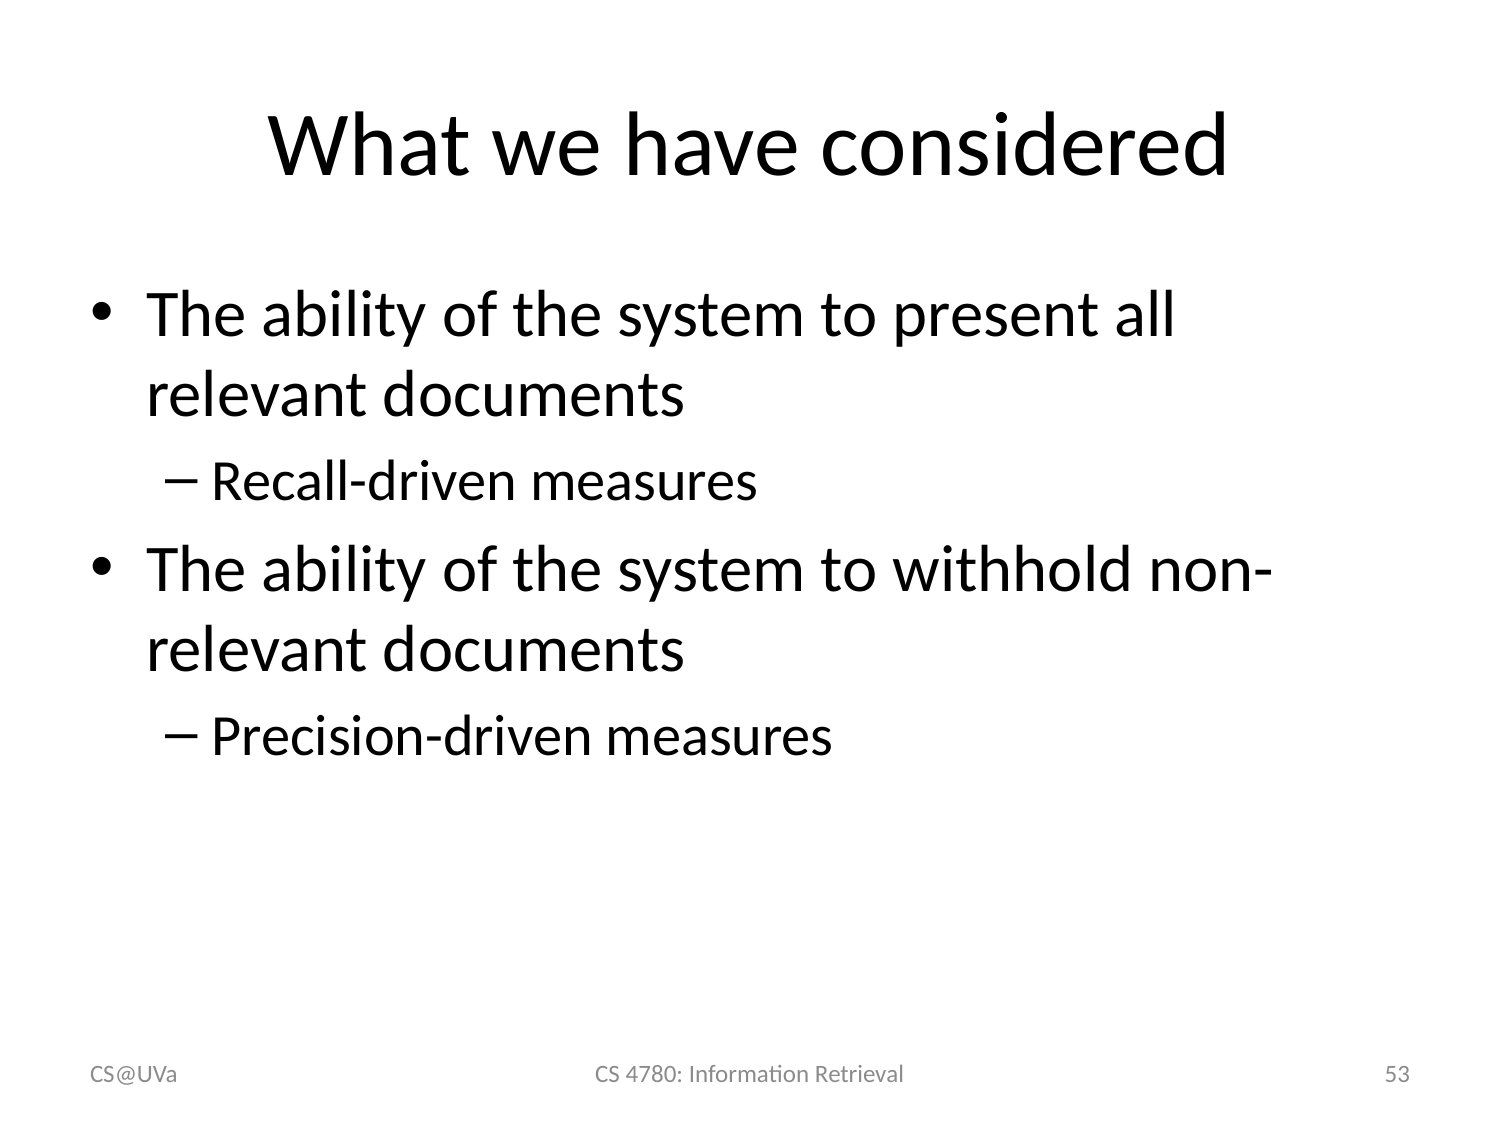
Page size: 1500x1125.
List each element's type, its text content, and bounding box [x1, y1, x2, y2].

list The ability of the system to present all relevant documents Recall-driven measures The ability of the system to withhold non-relevant documents Precision-driven measures [75, 262, 1425, 1005]
slide_number 53 [1074, 1042, 1425, 1103]
slide_number CS@UVa [75, 1042, 425, 1103]
title What we have considered [75, 45, 1425, 233]
footer CS 4780: Information Retrieval [512, 1042, 988, 1103]
